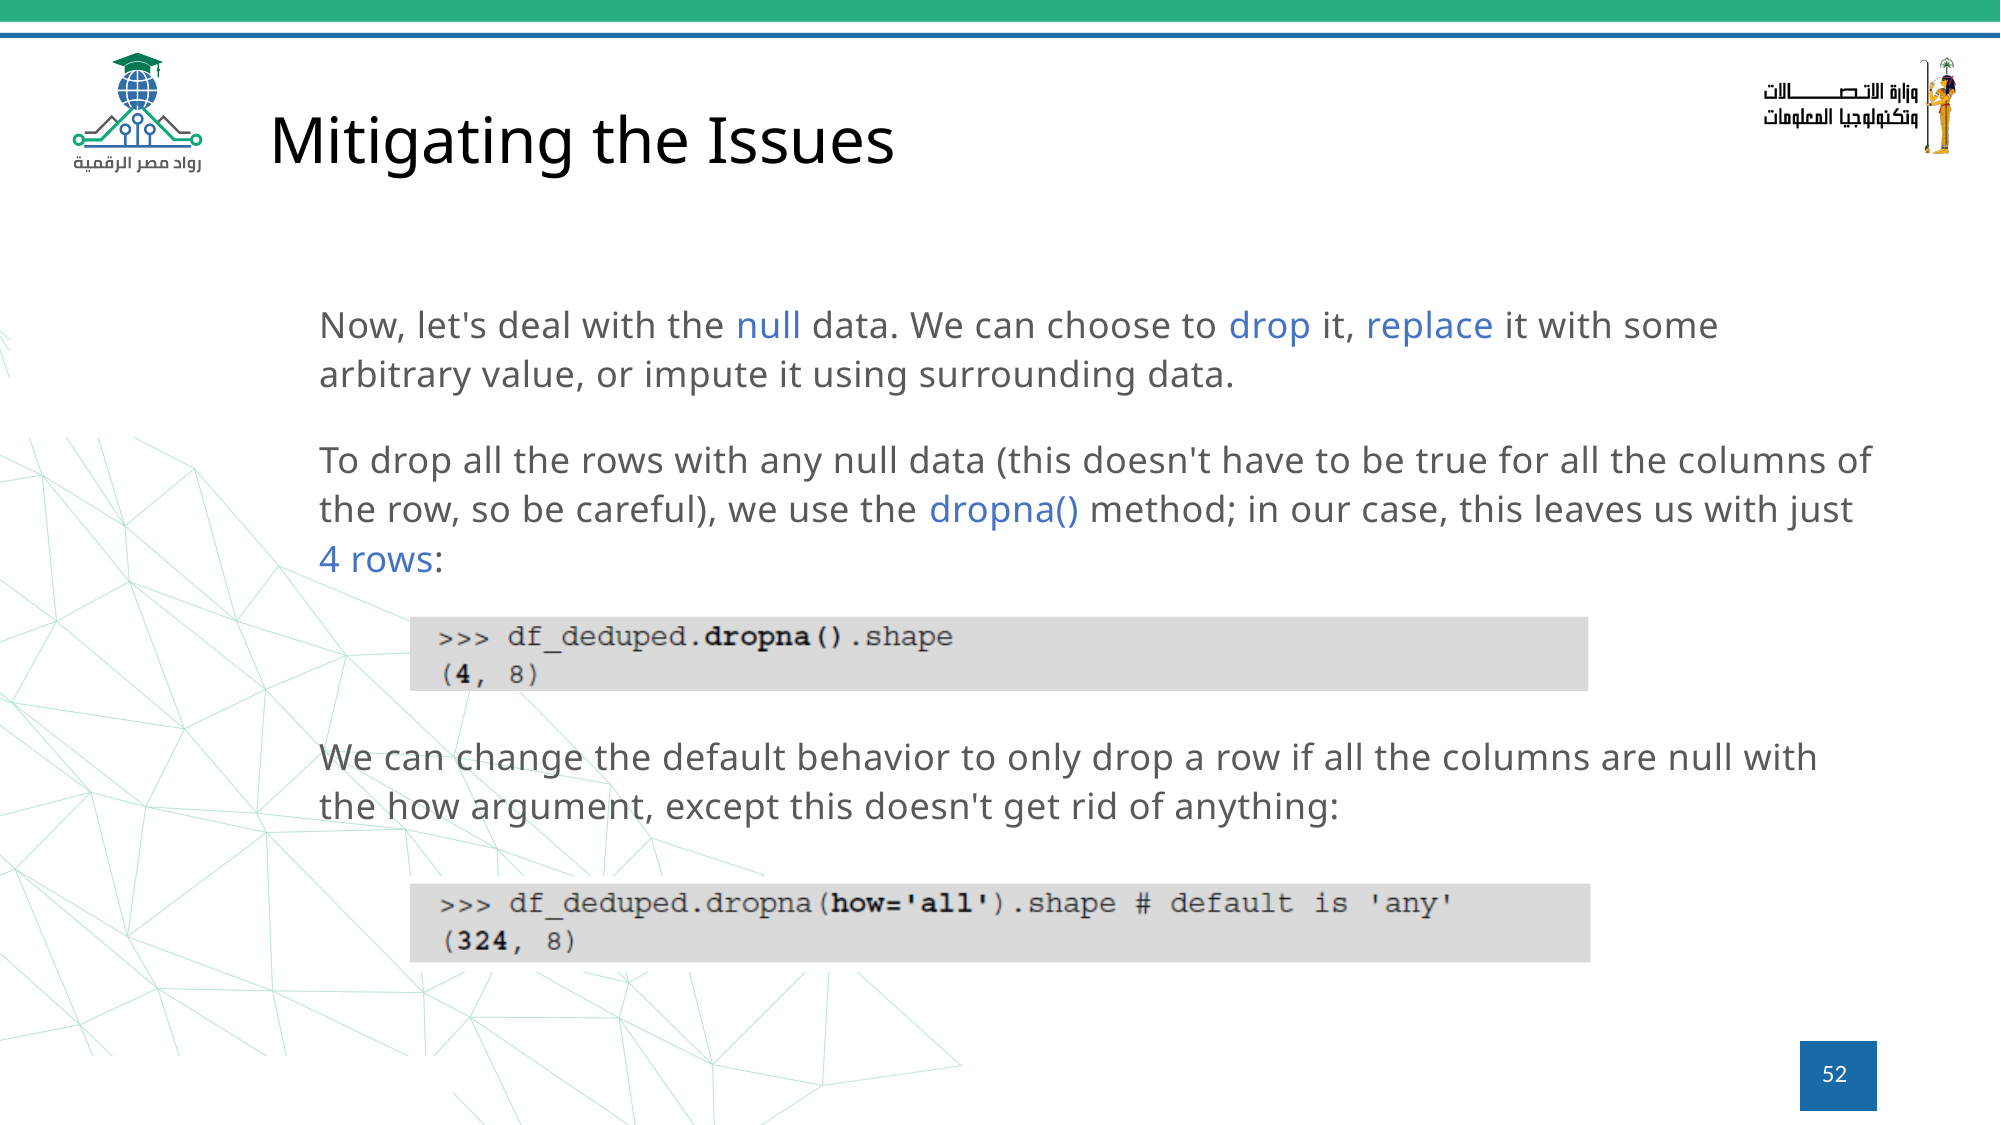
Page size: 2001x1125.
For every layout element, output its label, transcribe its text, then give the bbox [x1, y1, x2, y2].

text_box To drop all the rows with any null data (this doesn't have to be true for all the columns of the row, so be careful), we use the dropna() method; in our case, this leaves us with just 4 rows: [316, 428, 1885, 580]
title Mitigating the Issues [266, 40, 1543, 233]
text_box Now, let's deal with the null data. We can choose to drop it, replace it with some arbitrary value, or impute it using surrounding data. [316, 293, 1885, 395]
picture [0, 0, 2000, 1125]
text_box We can change the default behavior to only drop a row if all the columns are null with the how argument, except this doesn't get rid of anything: [316, 725, 1885, 827]
slide_number 52 [1412, 1042, 1863, 1103]
